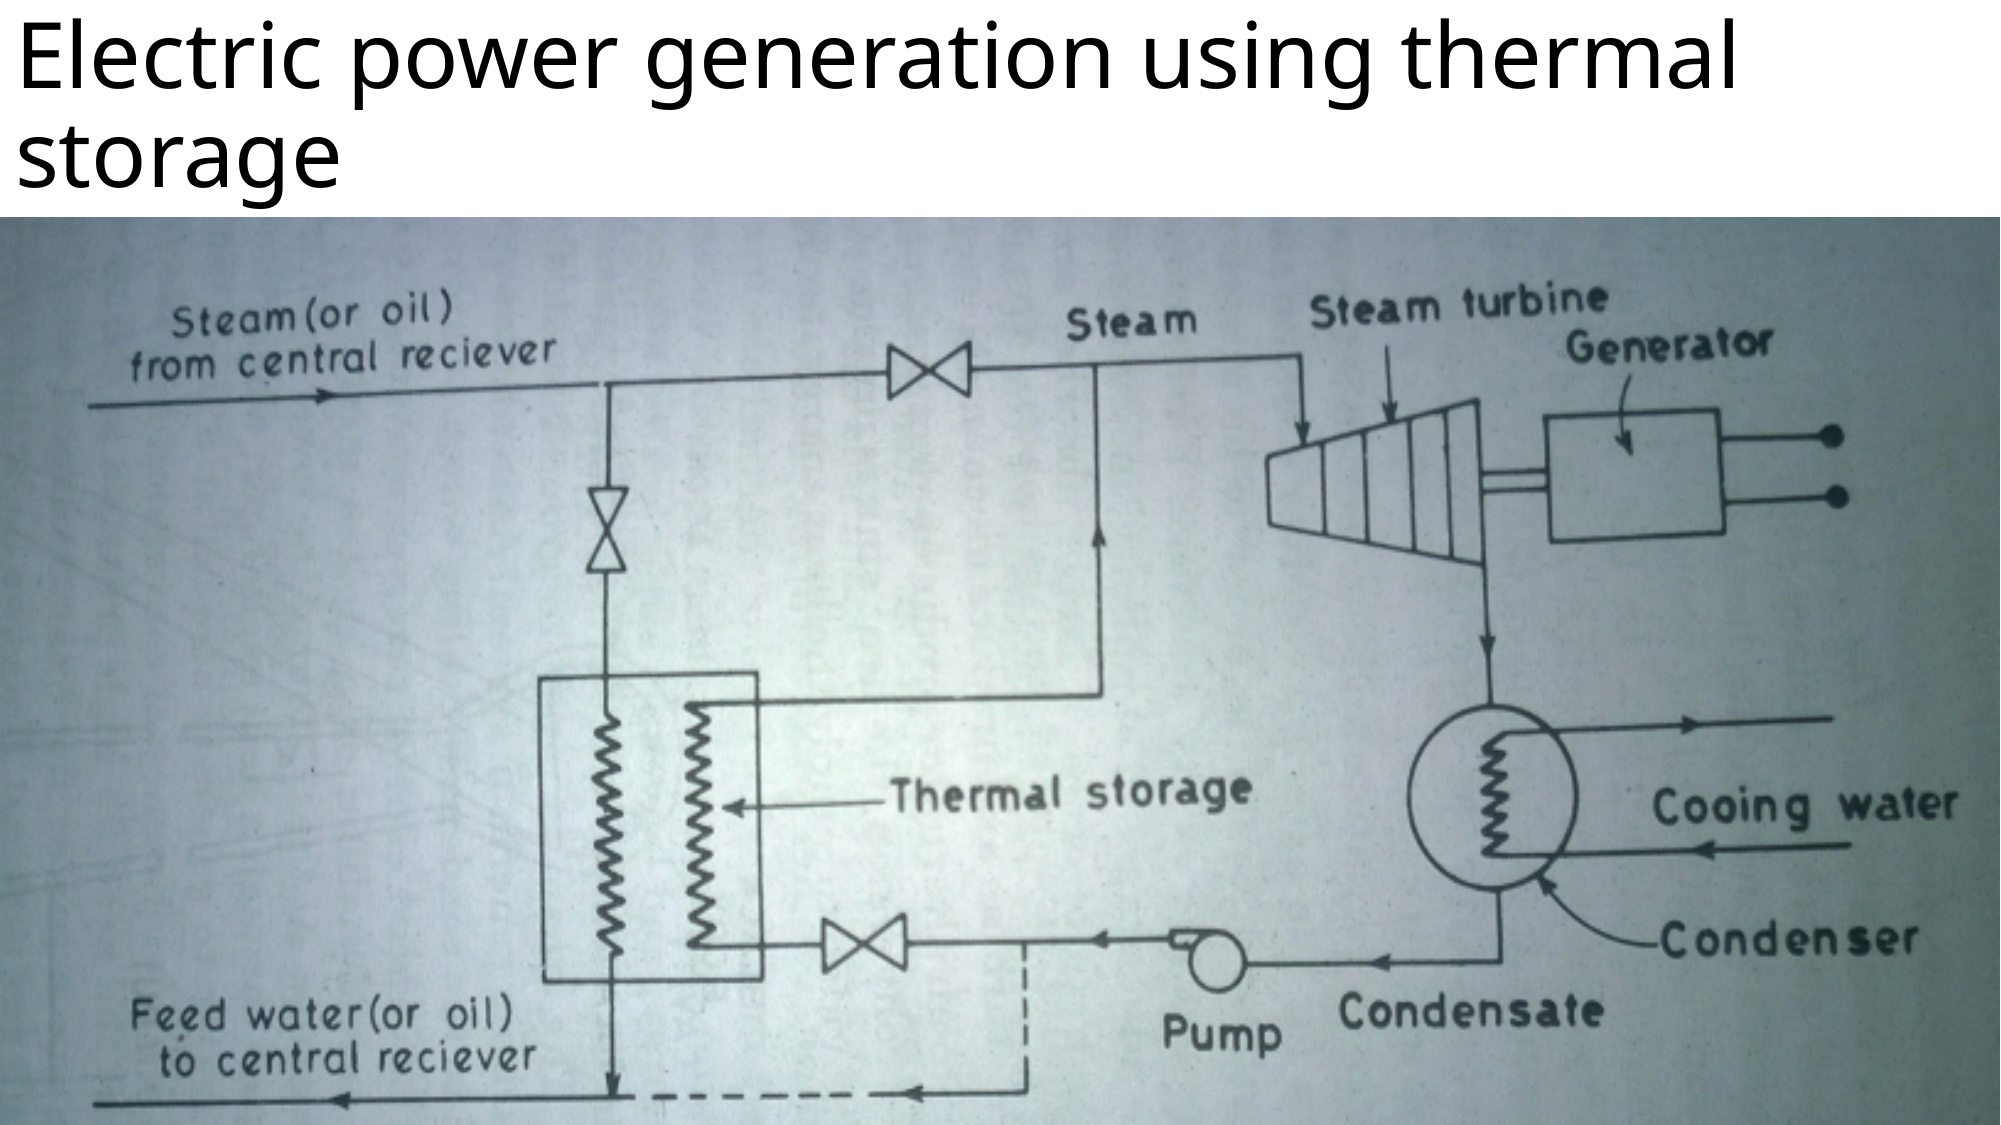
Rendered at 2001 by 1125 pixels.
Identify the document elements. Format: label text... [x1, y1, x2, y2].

picture [0, 217, 2000, 1125]
title Electric power generation using thermal storage [0, 0, 1863, 217]
